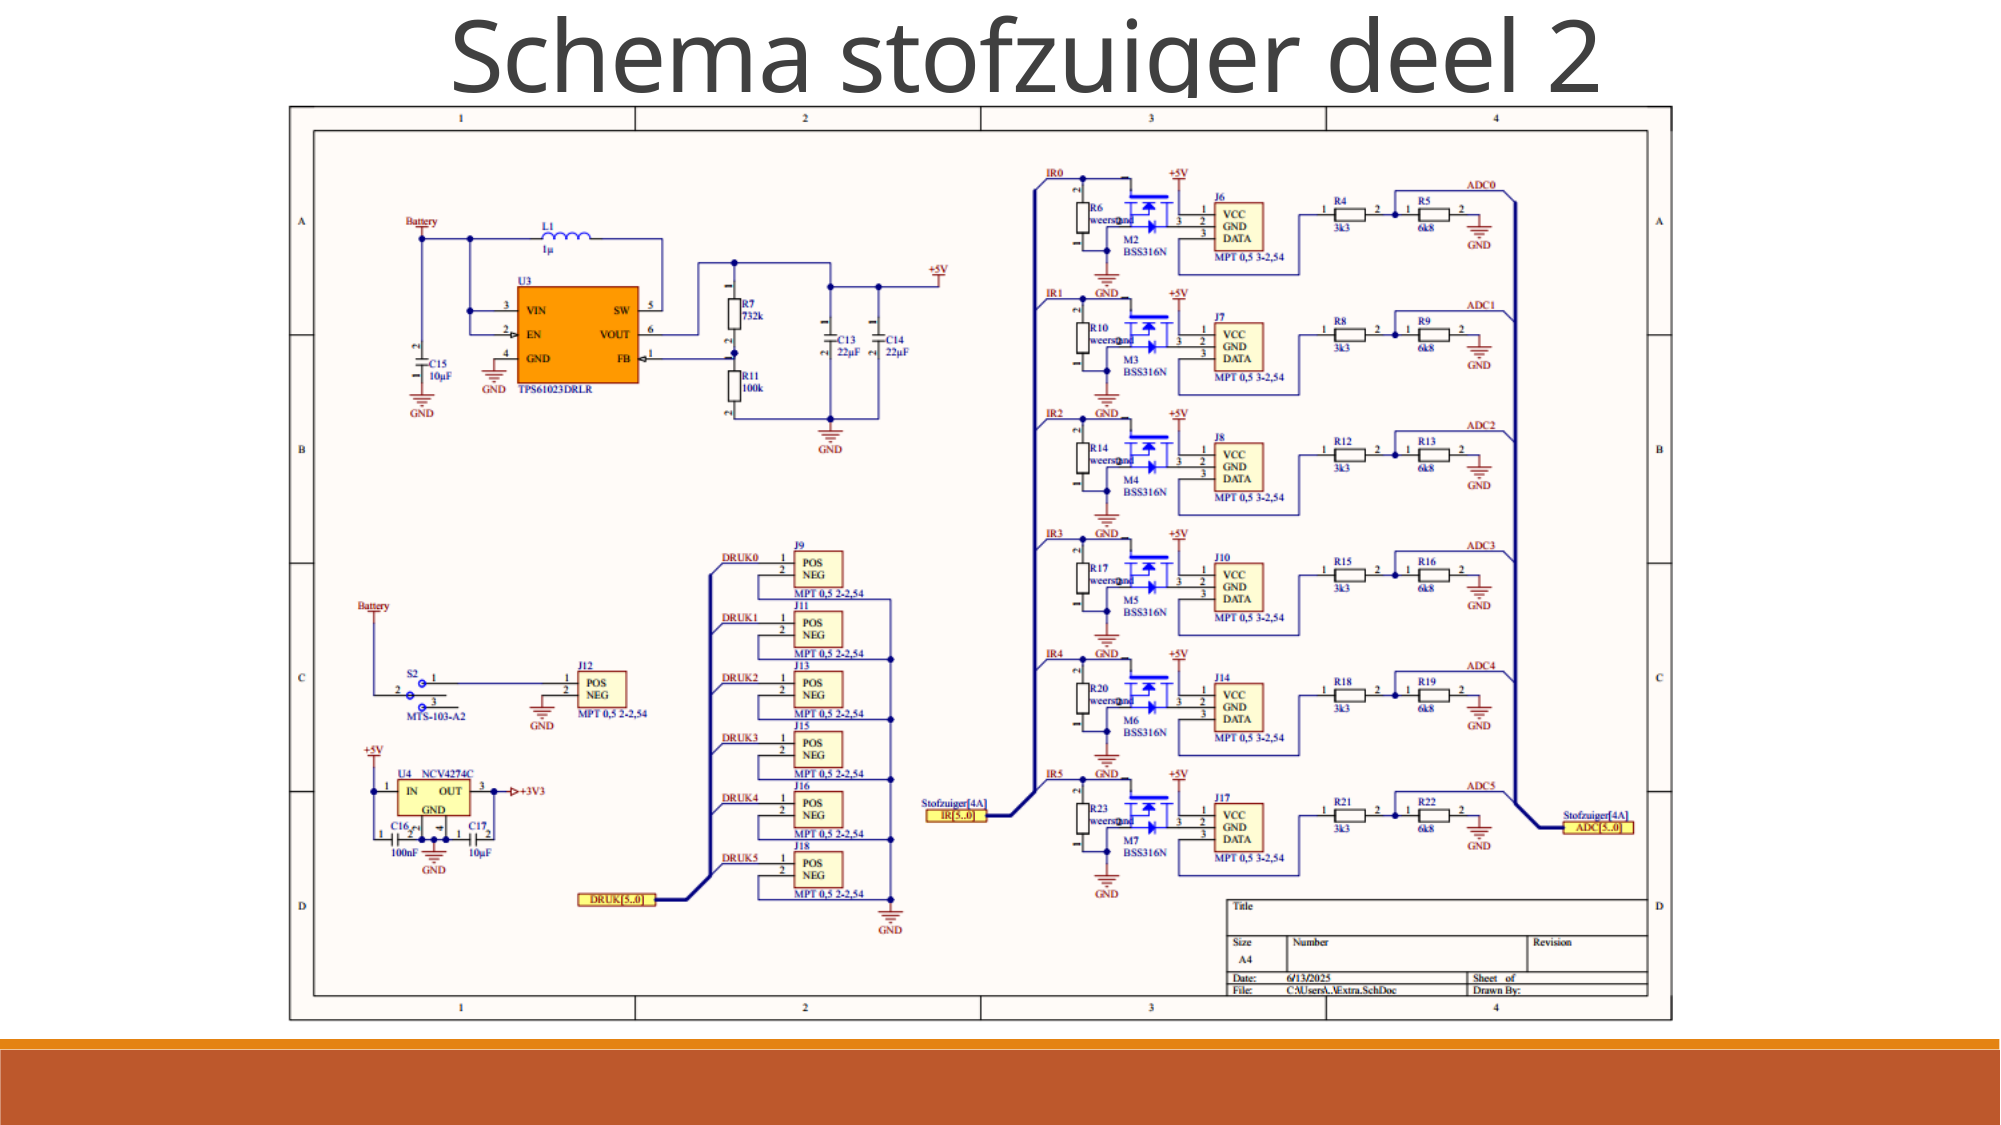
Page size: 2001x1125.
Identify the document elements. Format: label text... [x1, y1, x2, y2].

picture [284, 98, 1677, 1027]
text_box Schema stofzuiger deel 2 [434, 3, 2000, 242]
